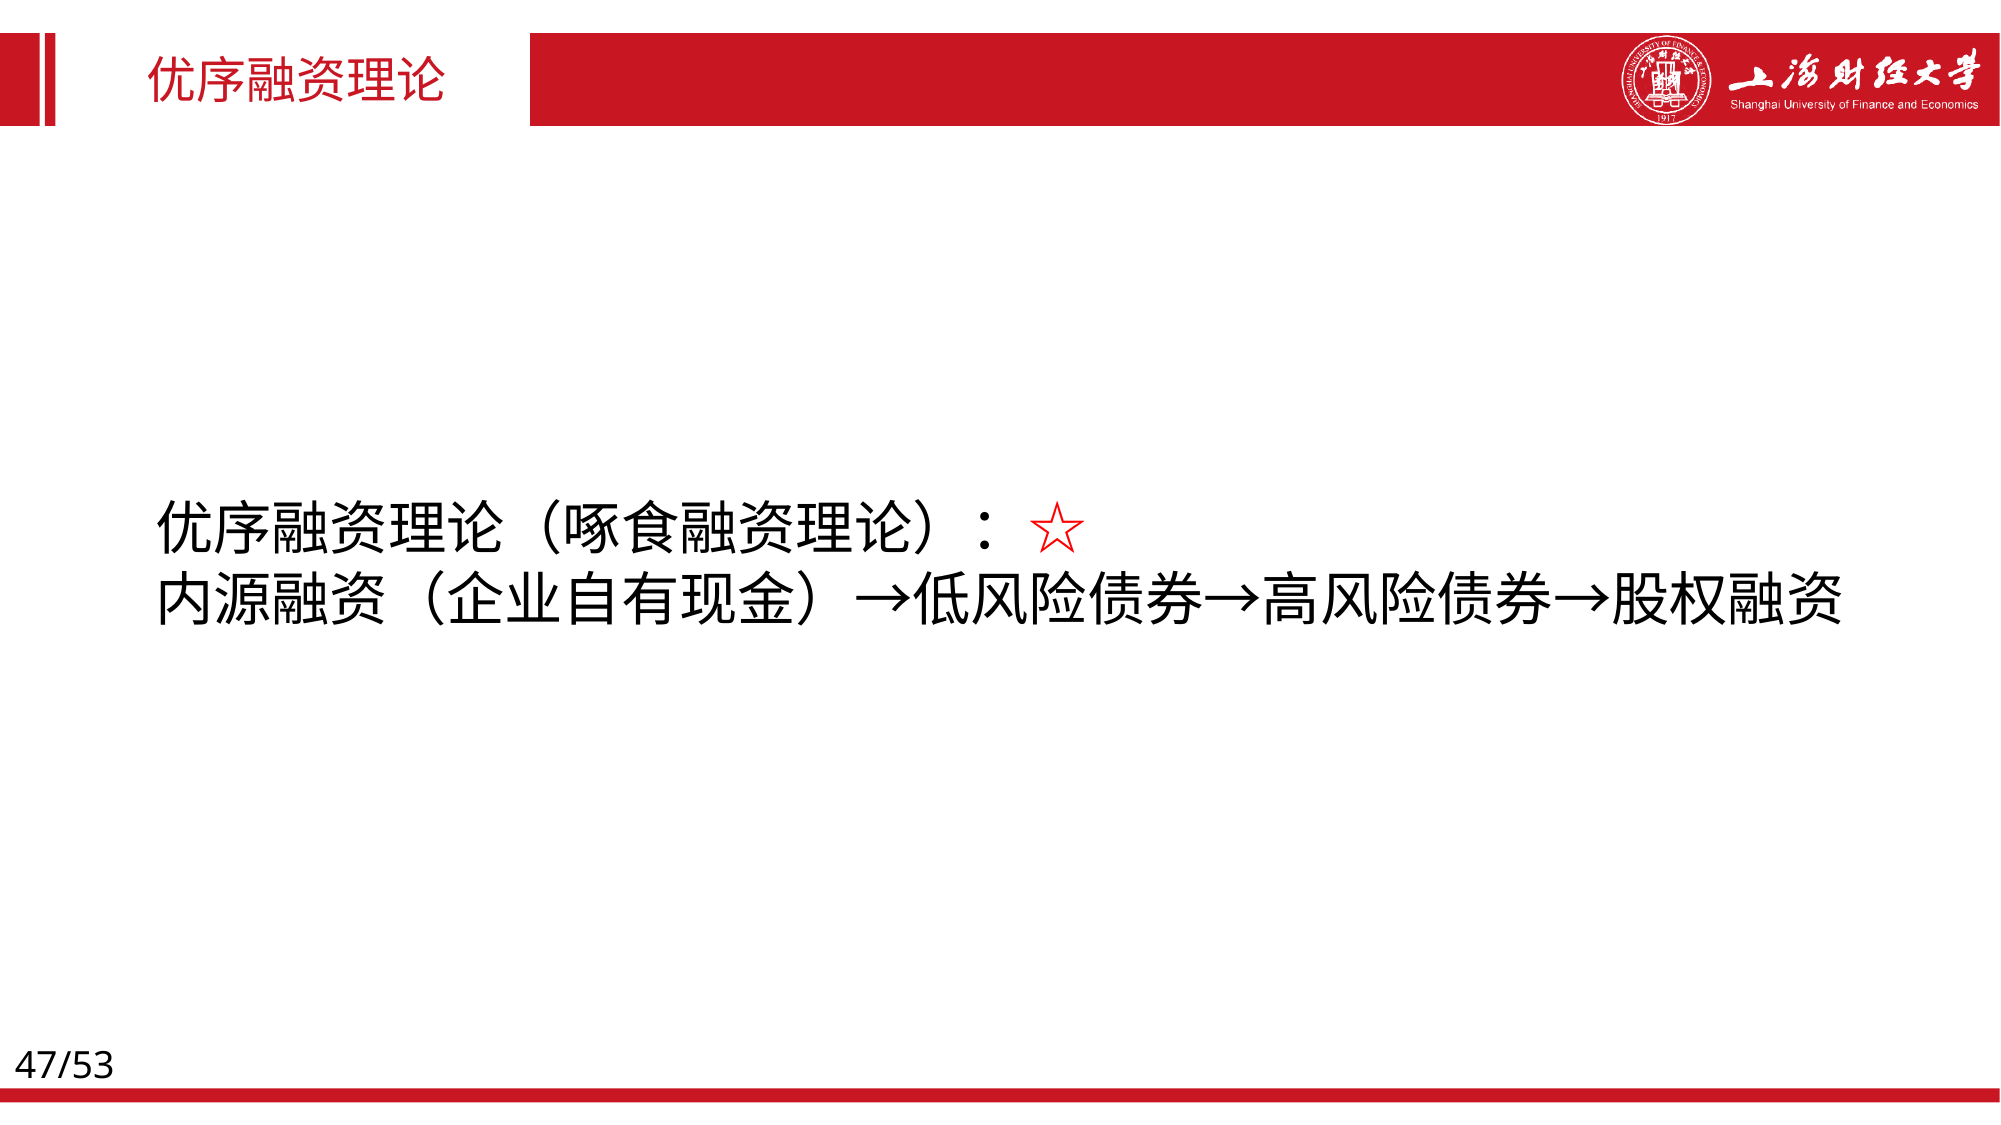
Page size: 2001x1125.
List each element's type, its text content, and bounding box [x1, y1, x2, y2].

picture [1595, 0, 2000, 172]
text_box 优序融资理论 [131, 41, 462, 116]
text_box 优序融资理论（啄食融资理论）：☆ 内源融资（企业自有现金）→低风险债券→高风险债券→股权融资 [140, 484, 1860, 639]
